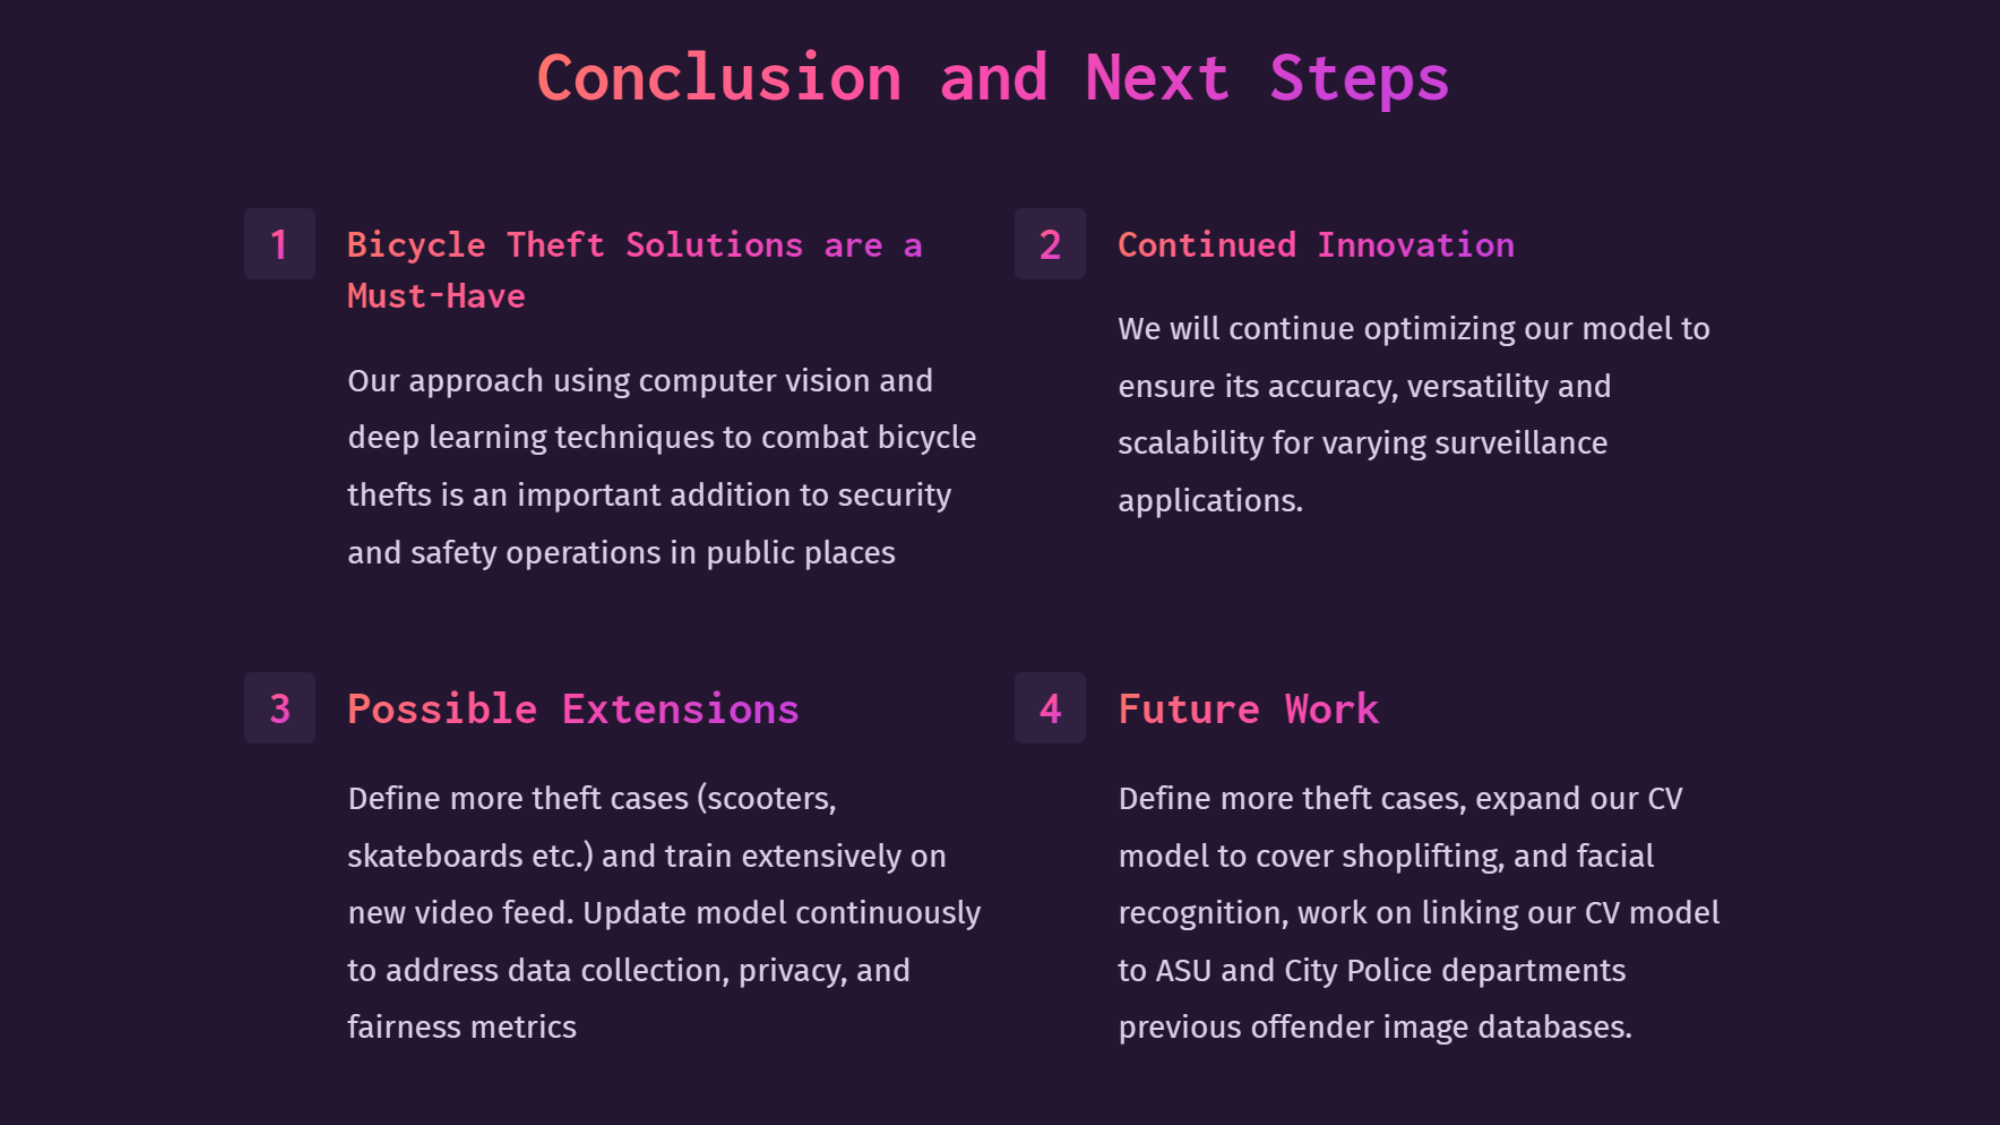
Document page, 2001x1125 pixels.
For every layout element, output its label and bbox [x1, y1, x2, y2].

picture [499, 15, 1500, 136]
picture [208, 173, 1792, 1082]
